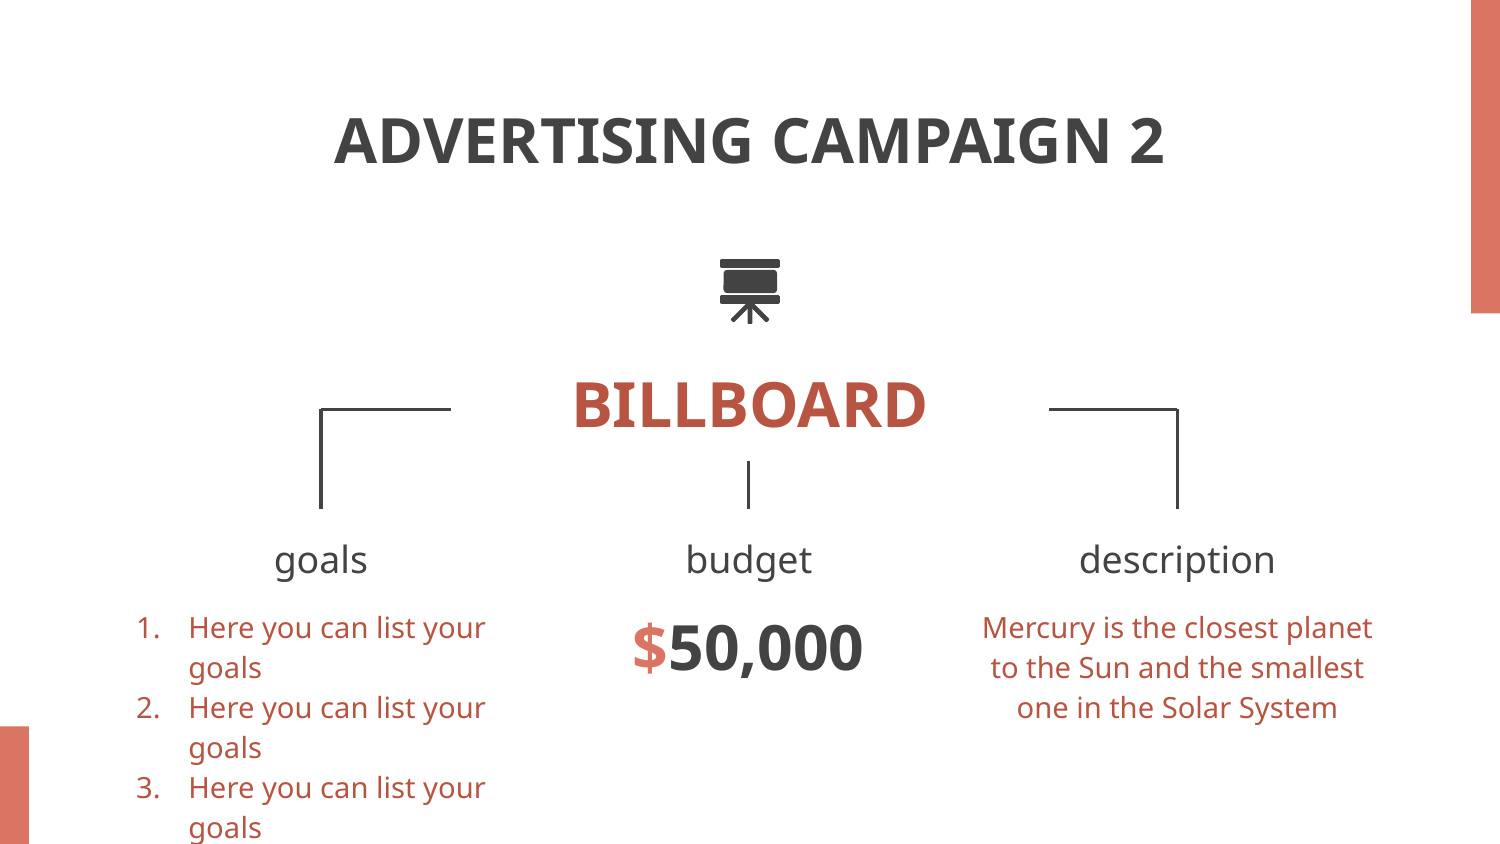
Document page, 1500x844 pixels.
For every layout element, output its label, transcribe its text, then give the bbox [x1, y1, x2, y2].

text_box Here you can list your goals Here you can list your goals Here you can list your goals [98, 588, 544, 734]
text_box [320, 408, 1178, 510]
title BILLBOARD [451, 343, 1049, 407]
text_box description [1018, 523, 1337, 588]
text_box goals [160, 523, 482, 588]
title $50,000 [579, 588, 919, 704]
text_box budget [574, 523, 924, 588]
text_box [721, 260, 780, 324]
title ADVERTISING CAMPAIGN 2 [170, 80, 1330, 198]
text_box Mercury is the closest planet to the Sun and the smallest one in the Solar System [953, 588, 1402, 734]
